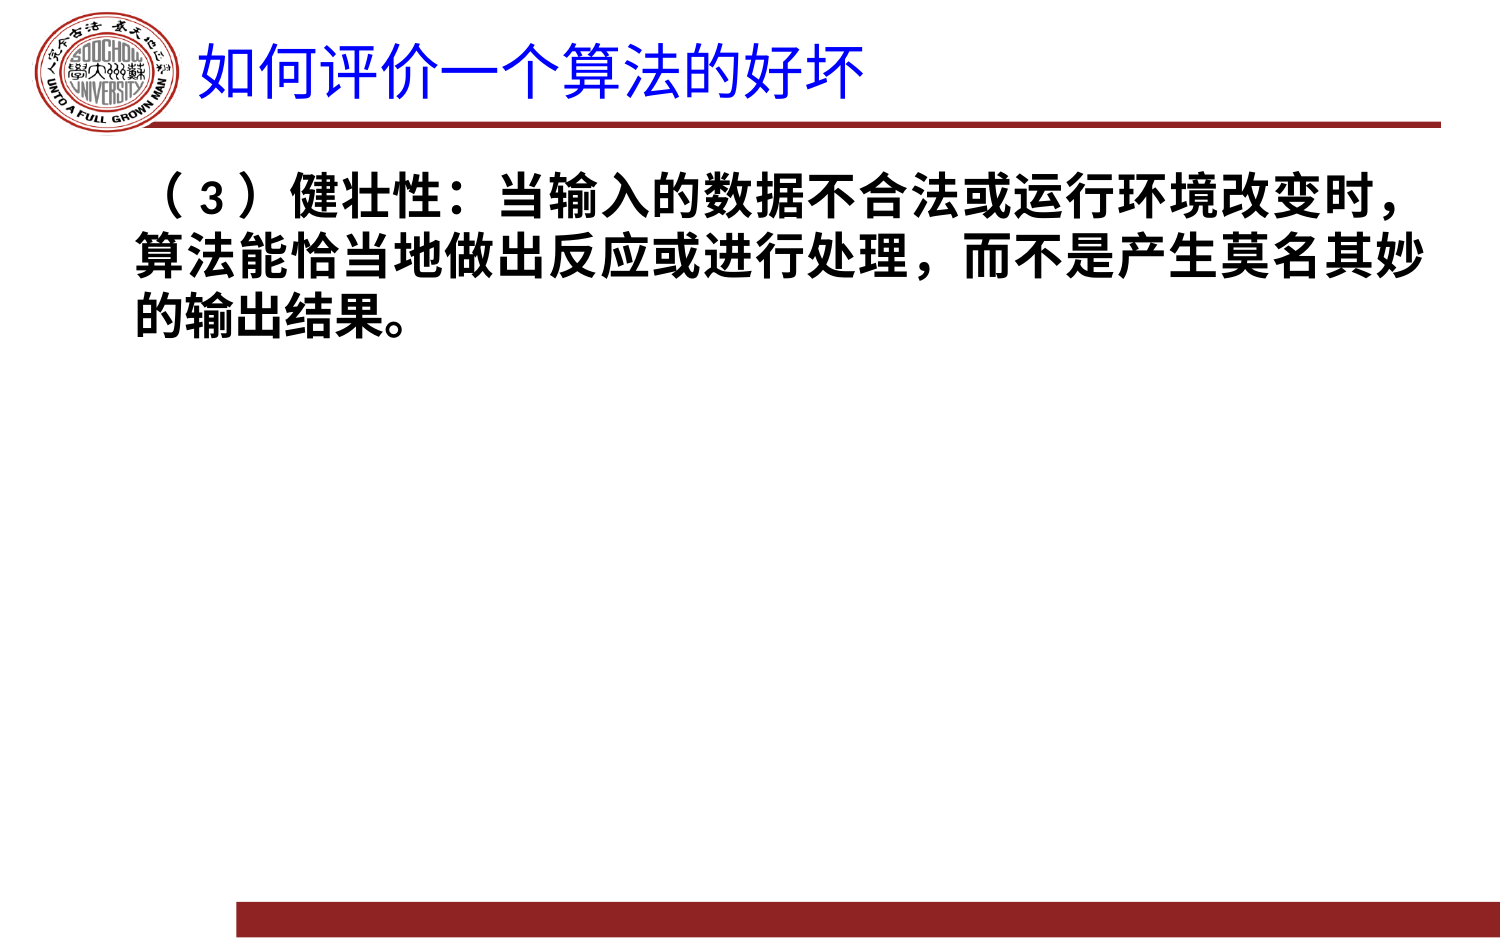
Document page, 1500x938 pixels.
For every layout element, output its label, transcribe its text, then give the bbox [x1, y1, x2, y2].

picture [30, 8, 184, 136]
list （3）健壮性：当输入的数据不合法或运行环境改变时，算法能恰当地做出反应或进行处理，而不是产生莫名其妙的输出结果。 [119, 156, 1441, 823]
title 如何评价一个算法的好坏 [181, 25, 1441, 115]
